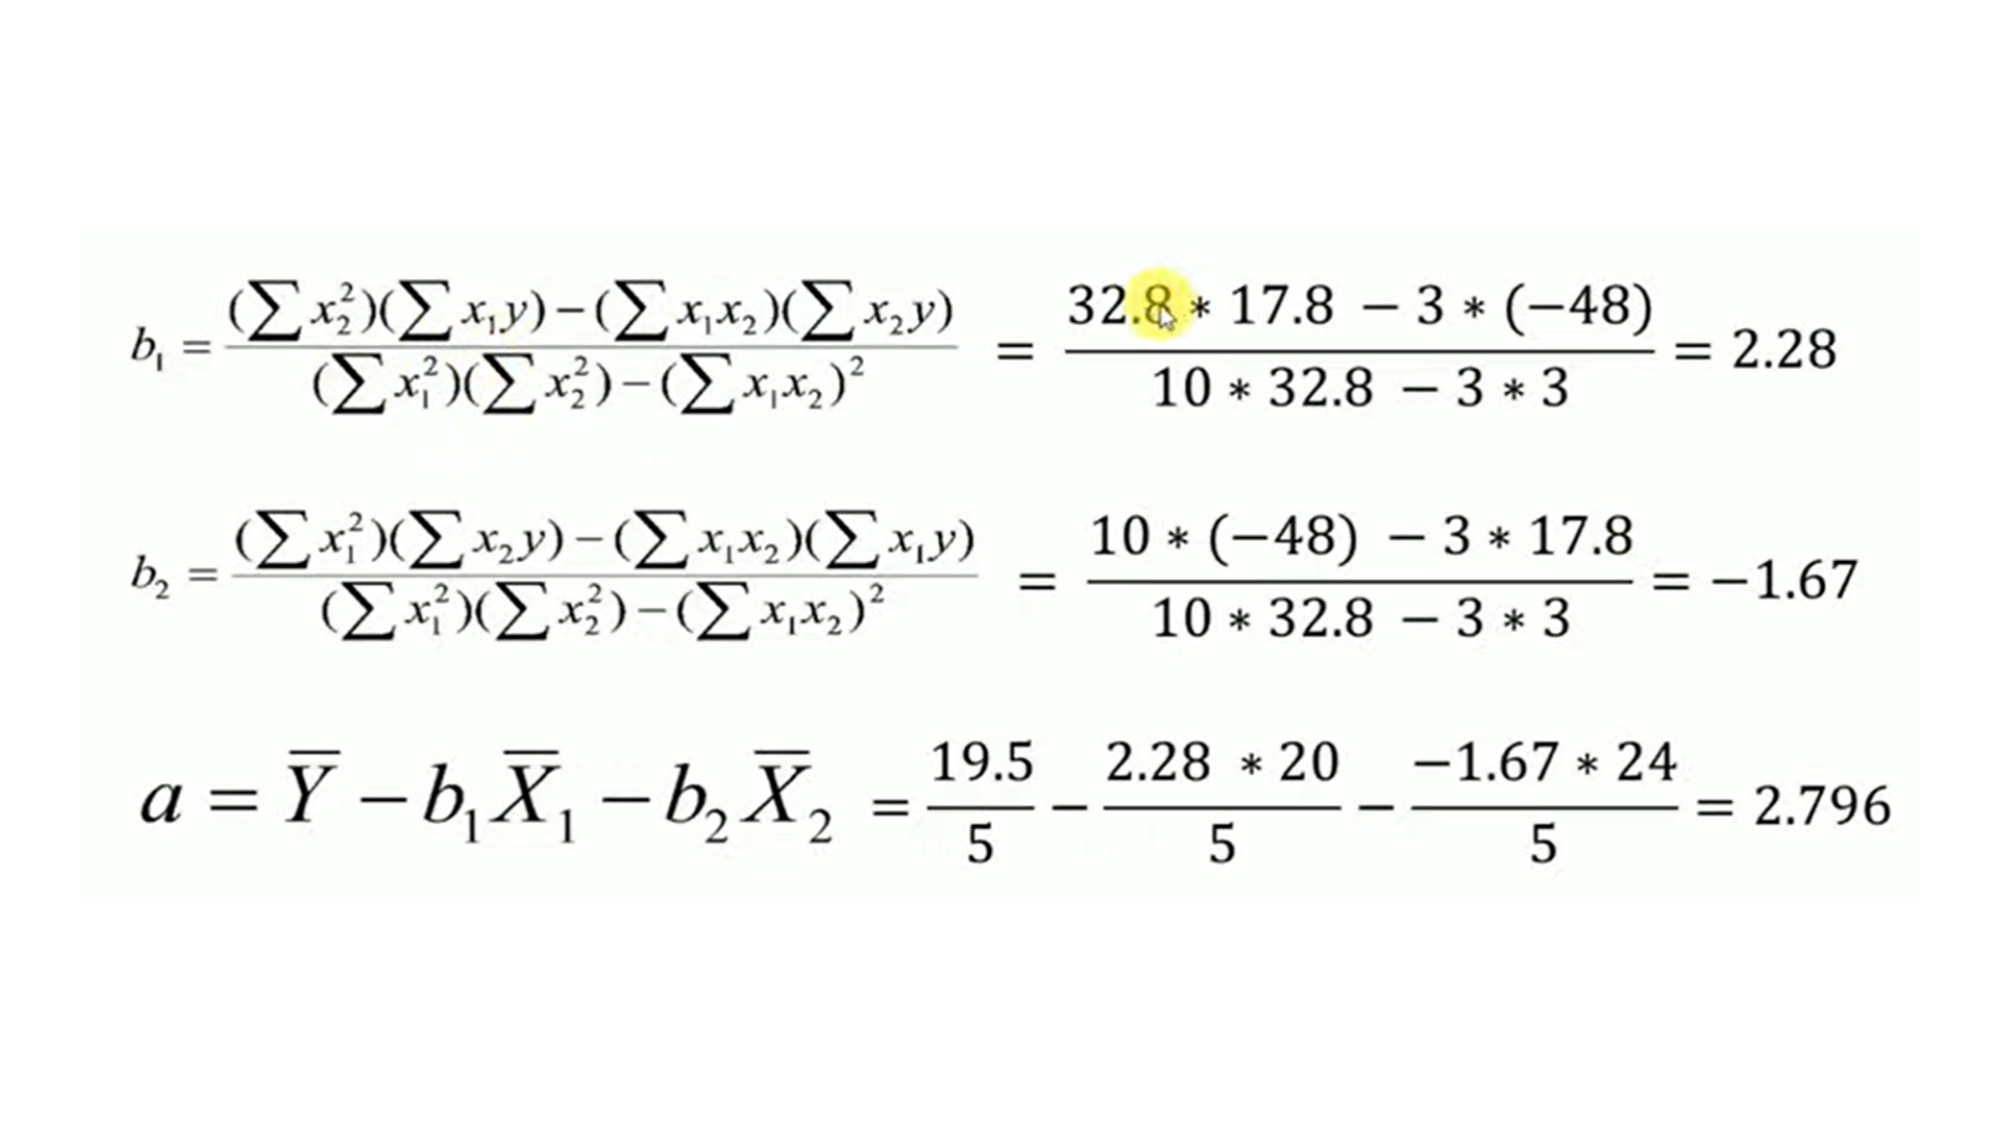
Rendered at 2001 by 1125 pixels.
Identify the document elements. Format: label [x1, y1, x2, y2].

picture [80, 226, 1920, 899]
